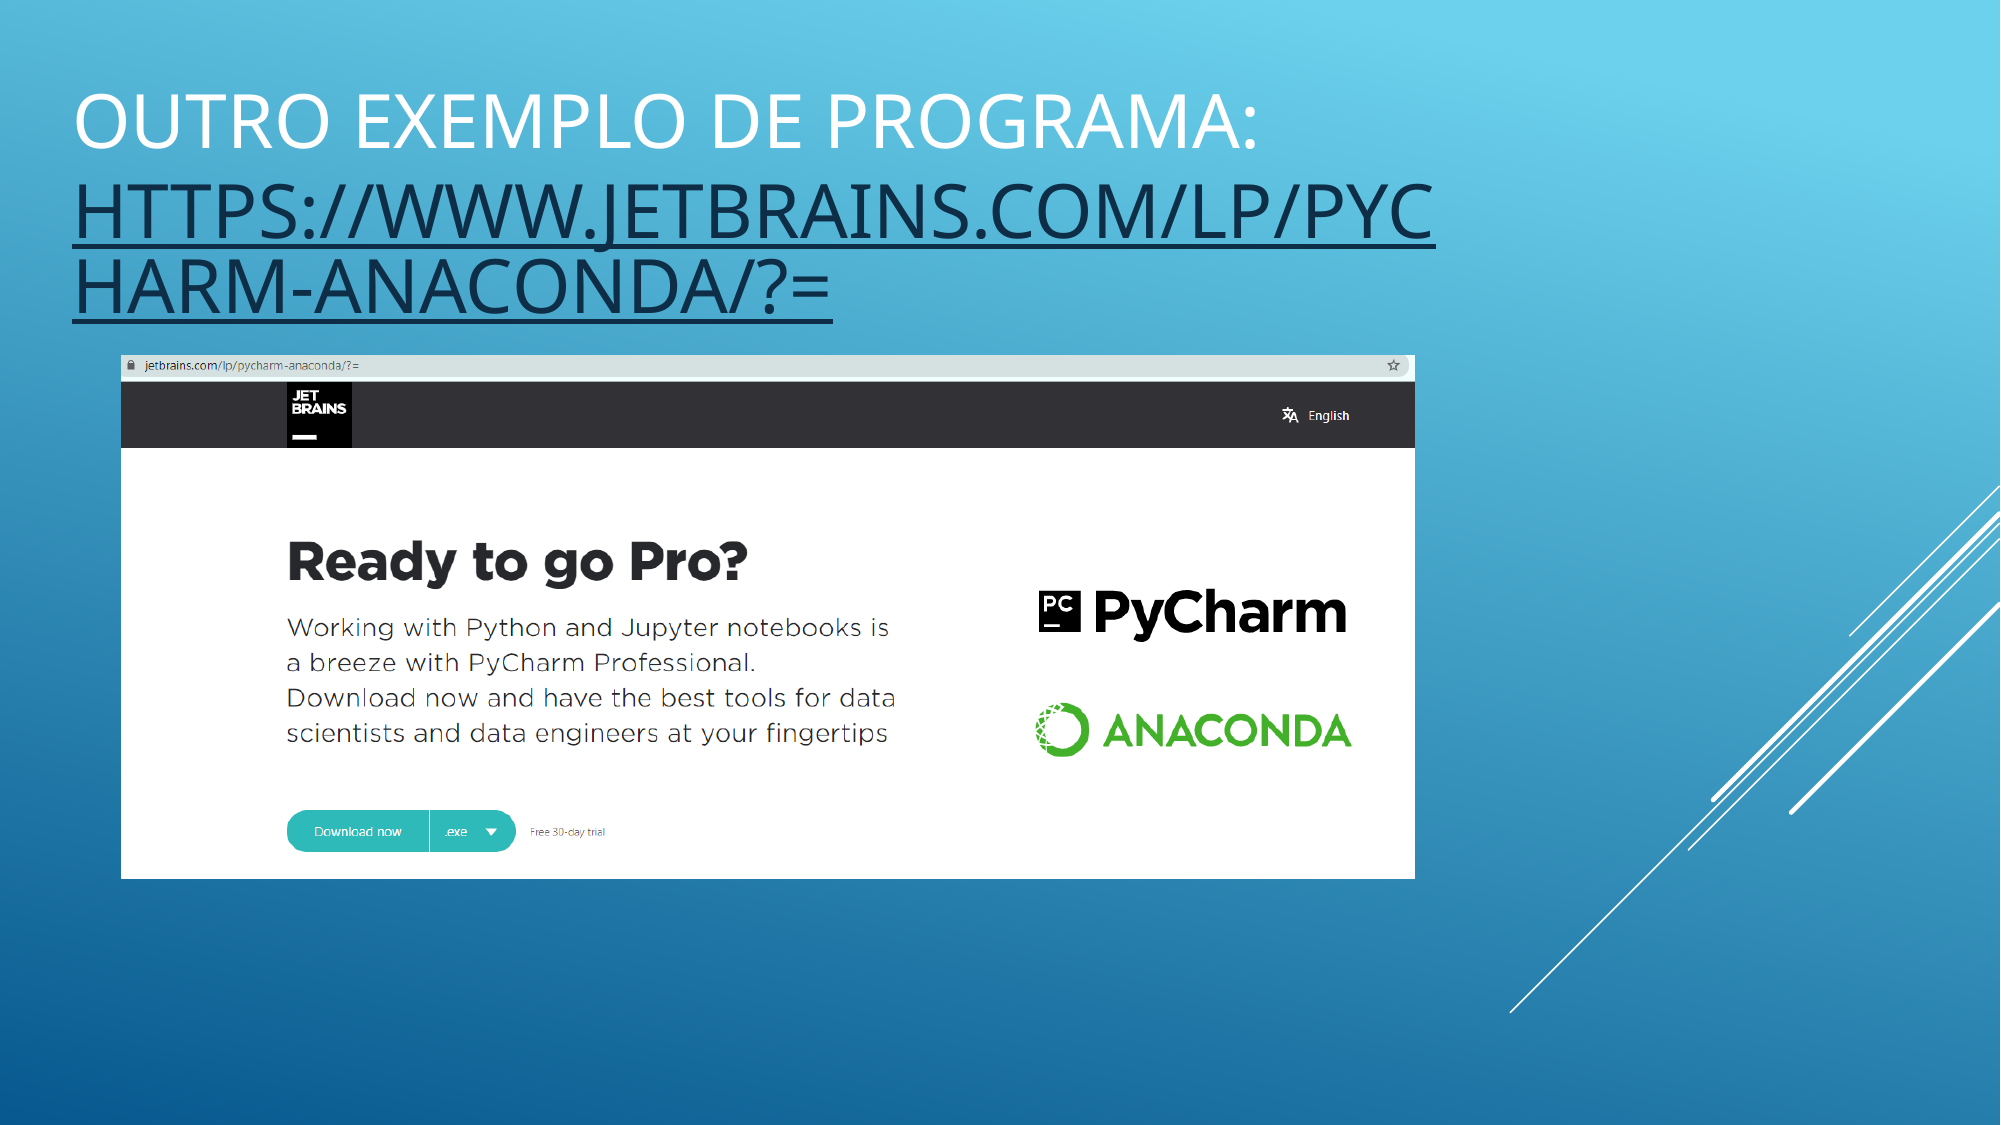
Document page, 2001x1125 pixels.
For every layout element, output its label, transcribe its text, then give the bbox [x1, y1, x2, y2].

title Outro Exemplo de programa: https://www.jetbrains.com/lp/pycharm-anaconda/?= [57, 45, 1458, 293]
picture [120, 355, 1415, 880]
